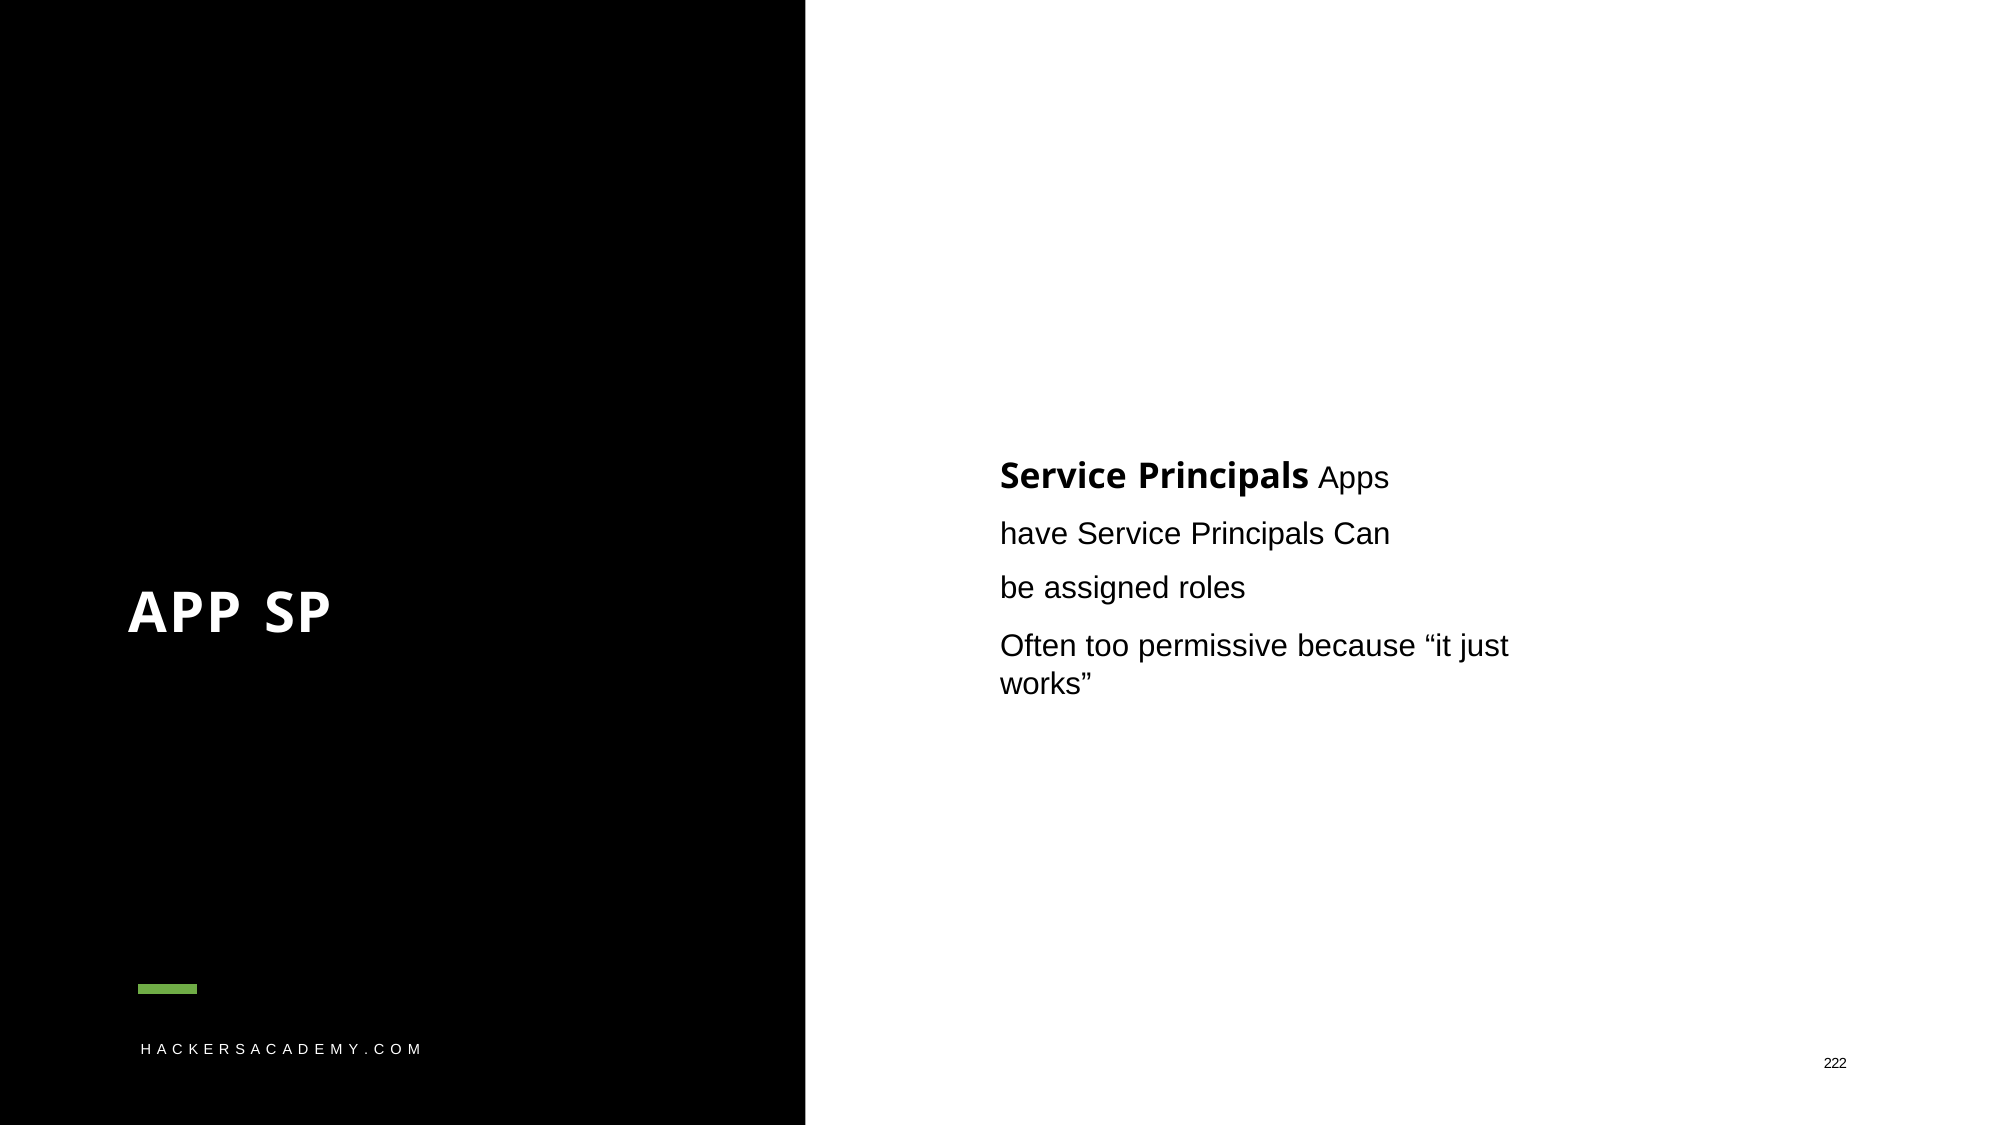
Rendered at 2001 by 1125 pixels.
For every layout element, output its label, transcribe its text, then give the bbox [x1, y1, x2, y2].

text_box Service Principals Apps have Service Principals Can be assigned roles [998, 431, 1409, 605]
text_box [0, 0, 806, 1125]
text_box 222 [1821, 1051, 1850, 1072]
text_box Often too permissive because “it just works” [998, 623, 1609, 701]
